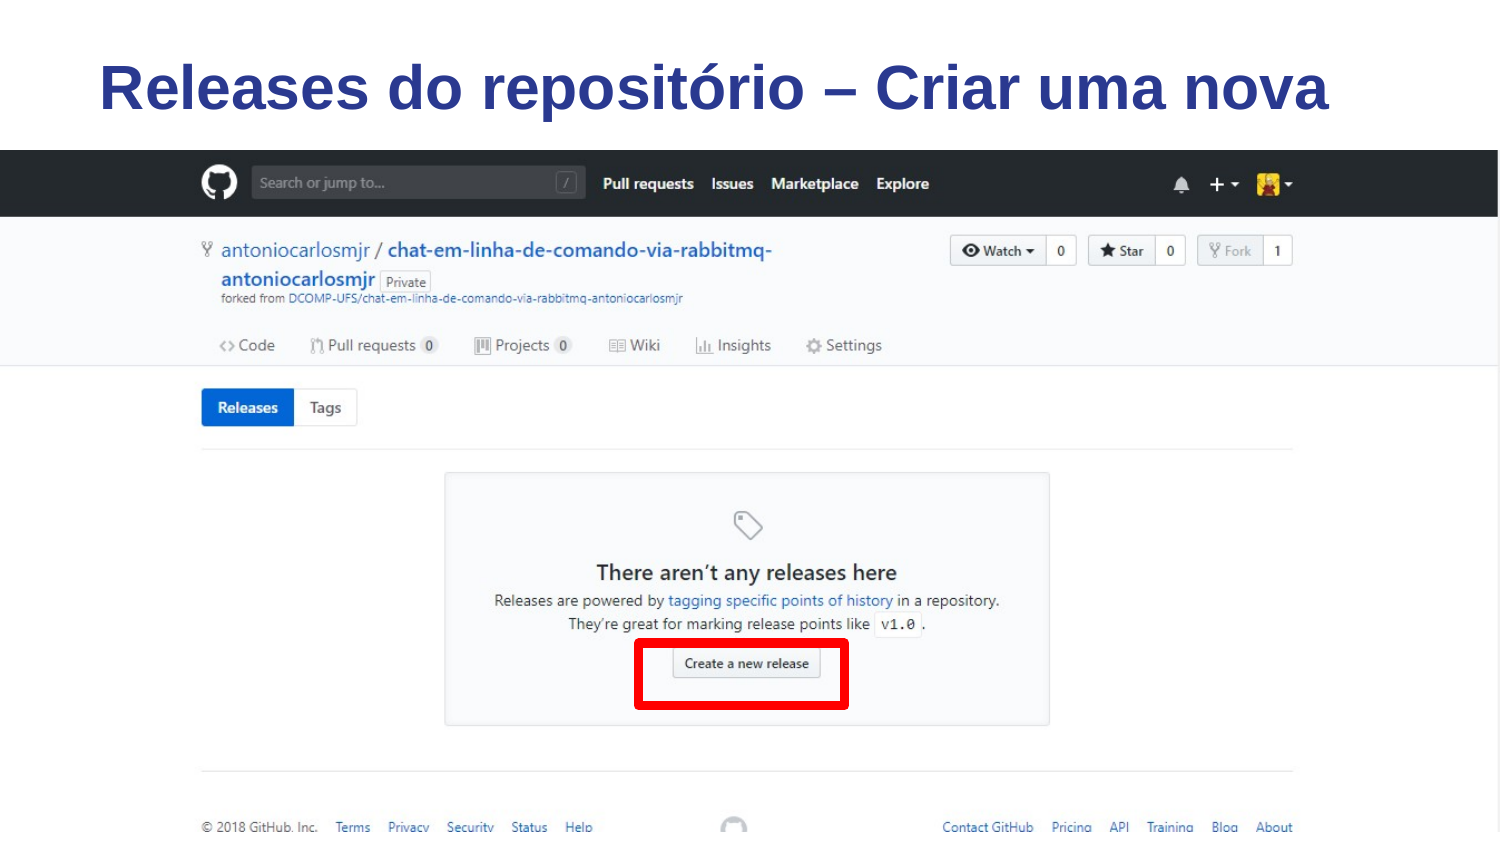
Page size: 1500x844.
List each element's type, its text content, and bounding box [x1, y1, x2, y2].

title Releases do repositório – Criar uma nova [97, 44, 1335, 148]
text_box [0, 149, 1500, 832]
